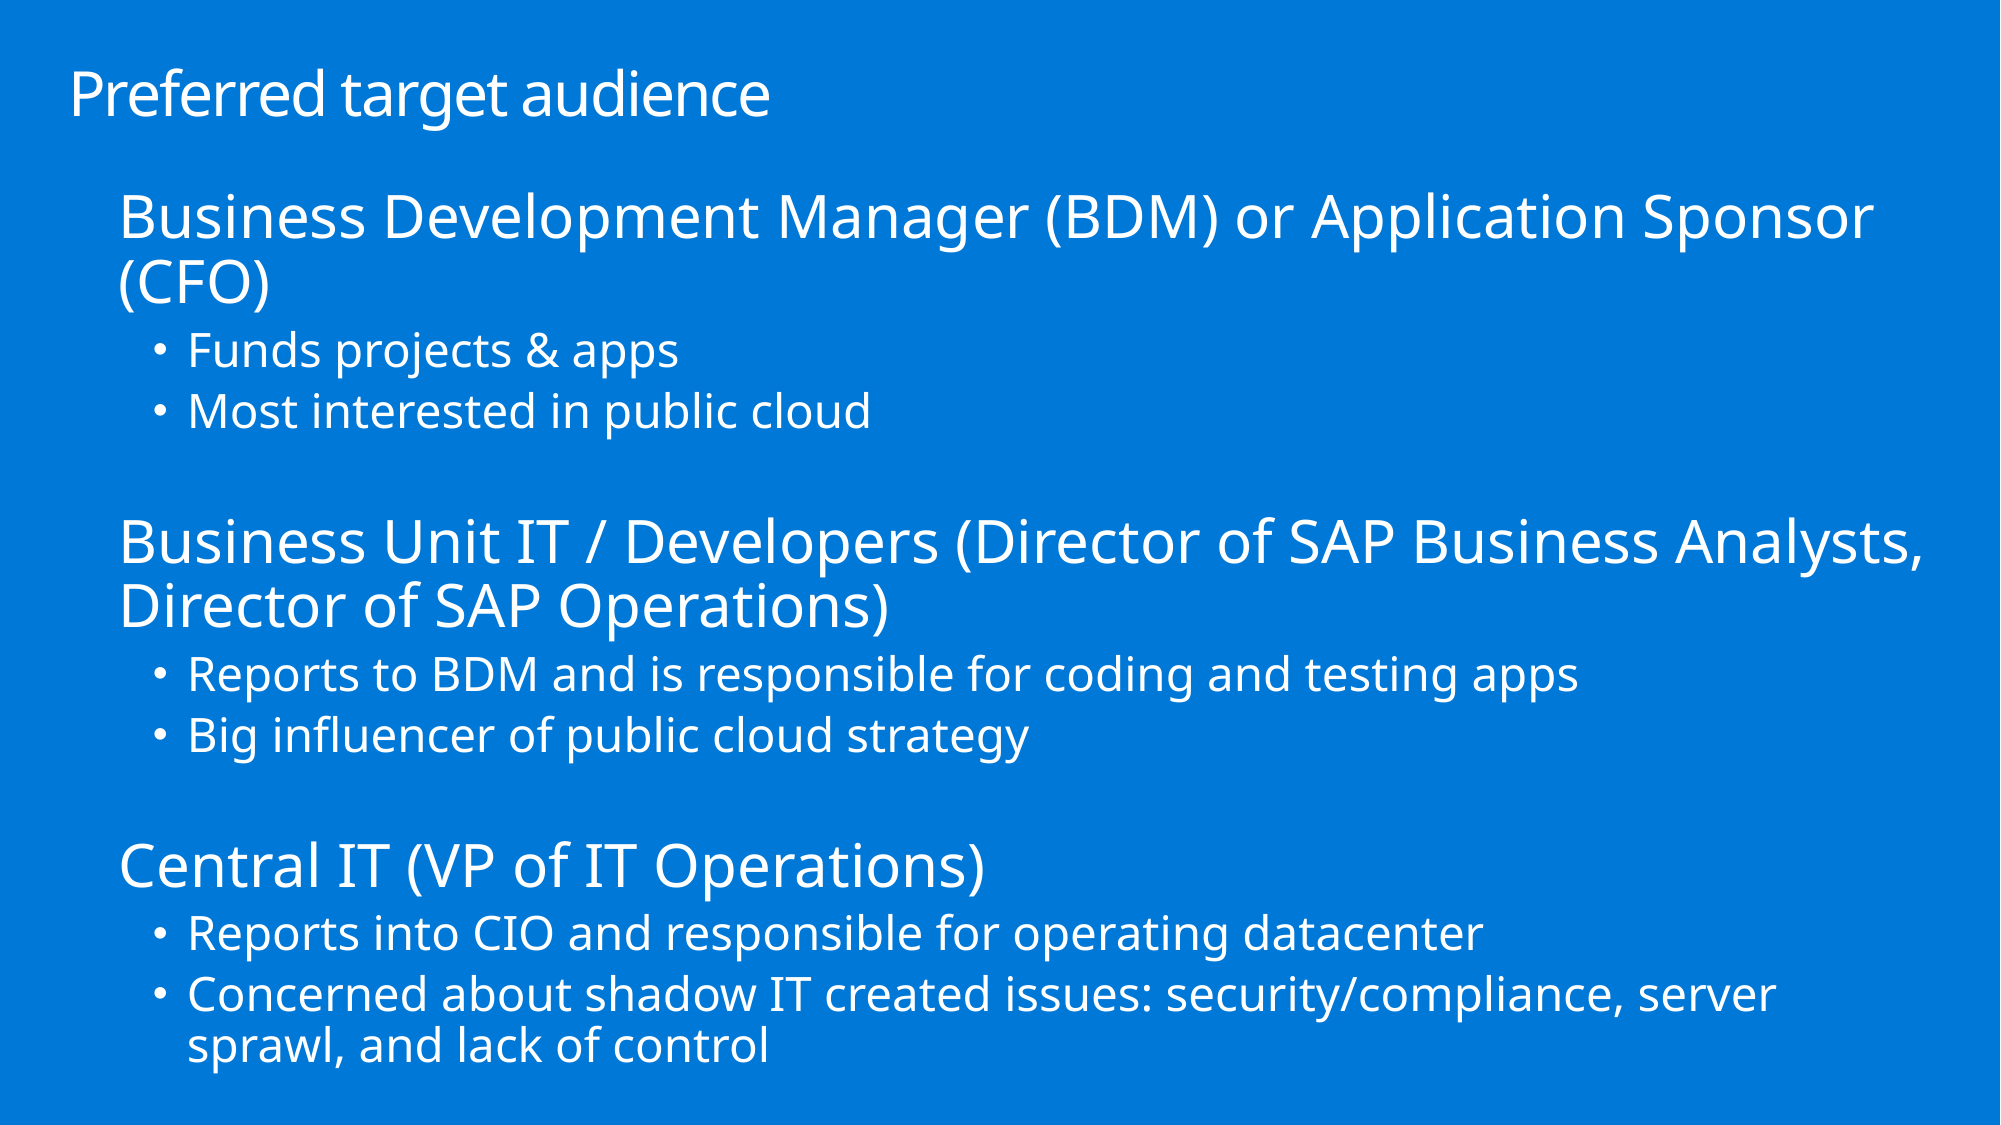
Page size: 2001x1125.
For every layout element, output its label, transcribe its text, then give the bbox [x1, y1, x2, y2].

title Preferred target audience [44, 47, 1957, 196]
list Business Development Manager (BDM) or Application Sponsor (CFO) Funds projects & apps Most interested in public cloud Business Unit IT / Developers (Director of SAP Business Analysts, Director of SAP Operations) Reports to BDM and is responsible for coding and testing apps Big influencer of public cloud strategy Central IT (VP of IT Operations) Reports into CIO and responsible for operating datacenter Concerned about shadow IT created issues: security/compliance, server sprawl, and lack of control [44, 172, 1956, 1106]
